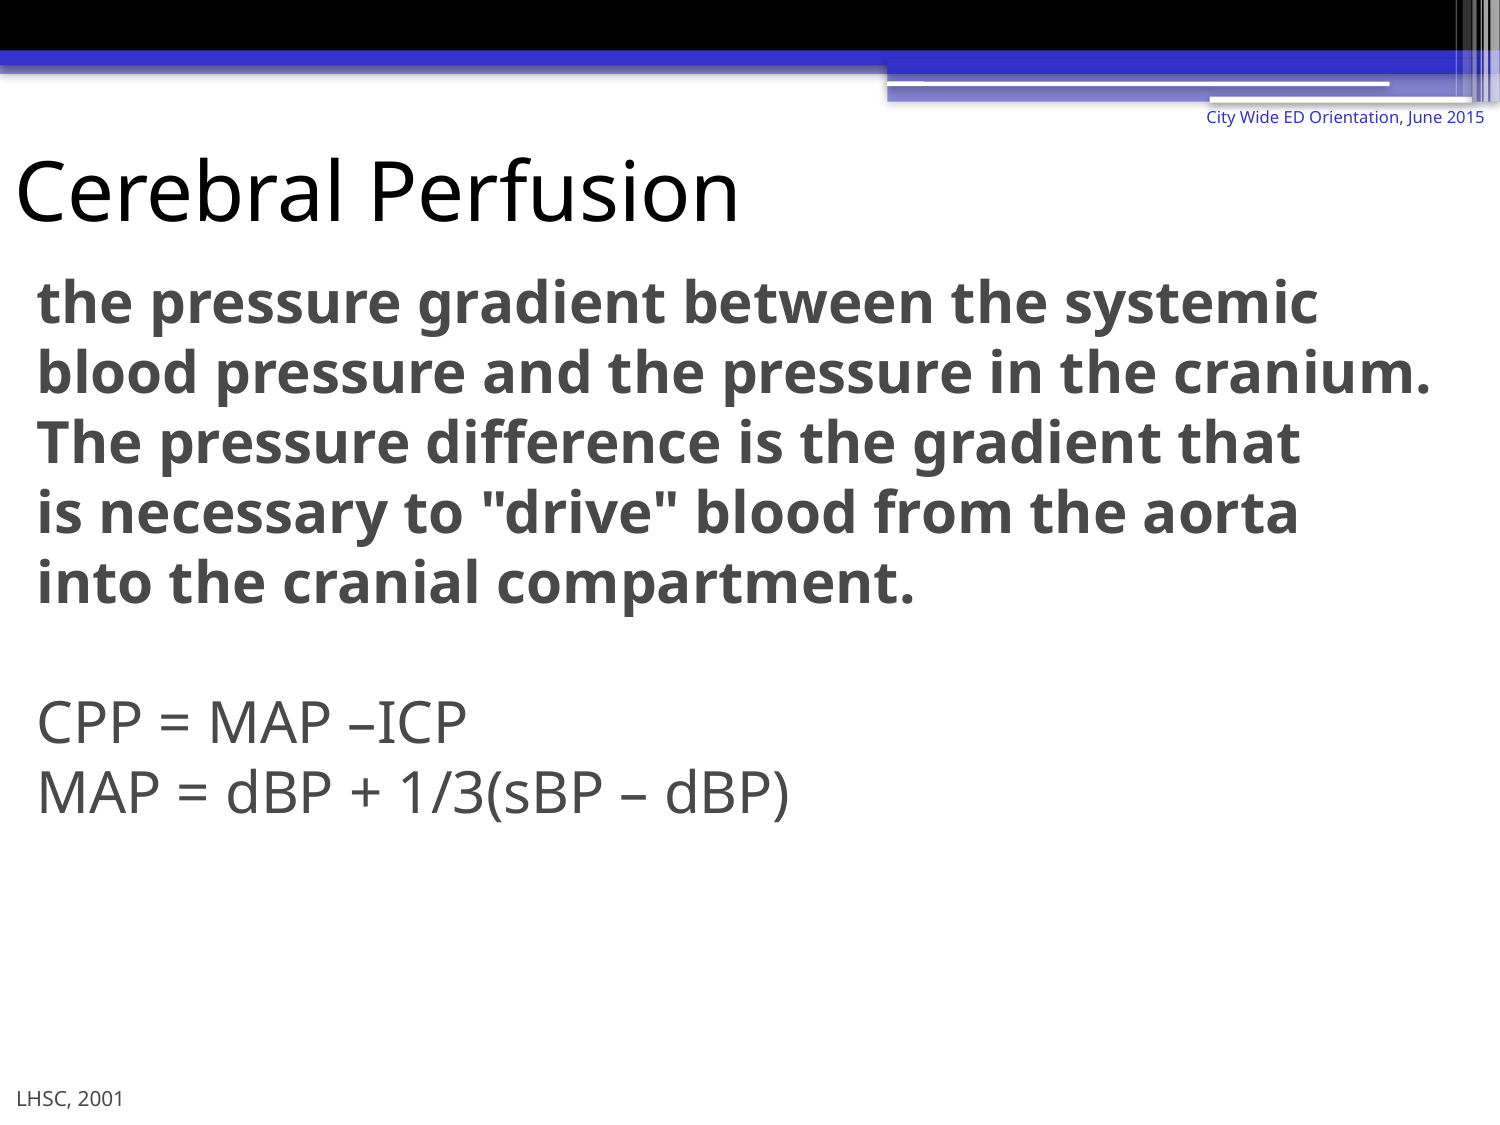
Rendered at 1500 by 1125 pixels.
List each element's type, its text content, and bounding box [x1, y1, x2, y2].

text_box the pressure gradient between the systemic blood pressure and the pressure in the cranium. The pressure difference is the gradient that is necessary to "drive" blood from the aorta into the cranial compartment. CPP = MAP –ICP MAP = dBP + 1/3(sBP – dBP) [21, 187, 1448, 1125]
title Cerebral Perfusion [0, 99, 1350, 276]
text_box LHSC, 2001 [1, 1077, 140, 1118]
footer City Wide ED Orientation, June 2015 [1037, 99, 1500, 175]
